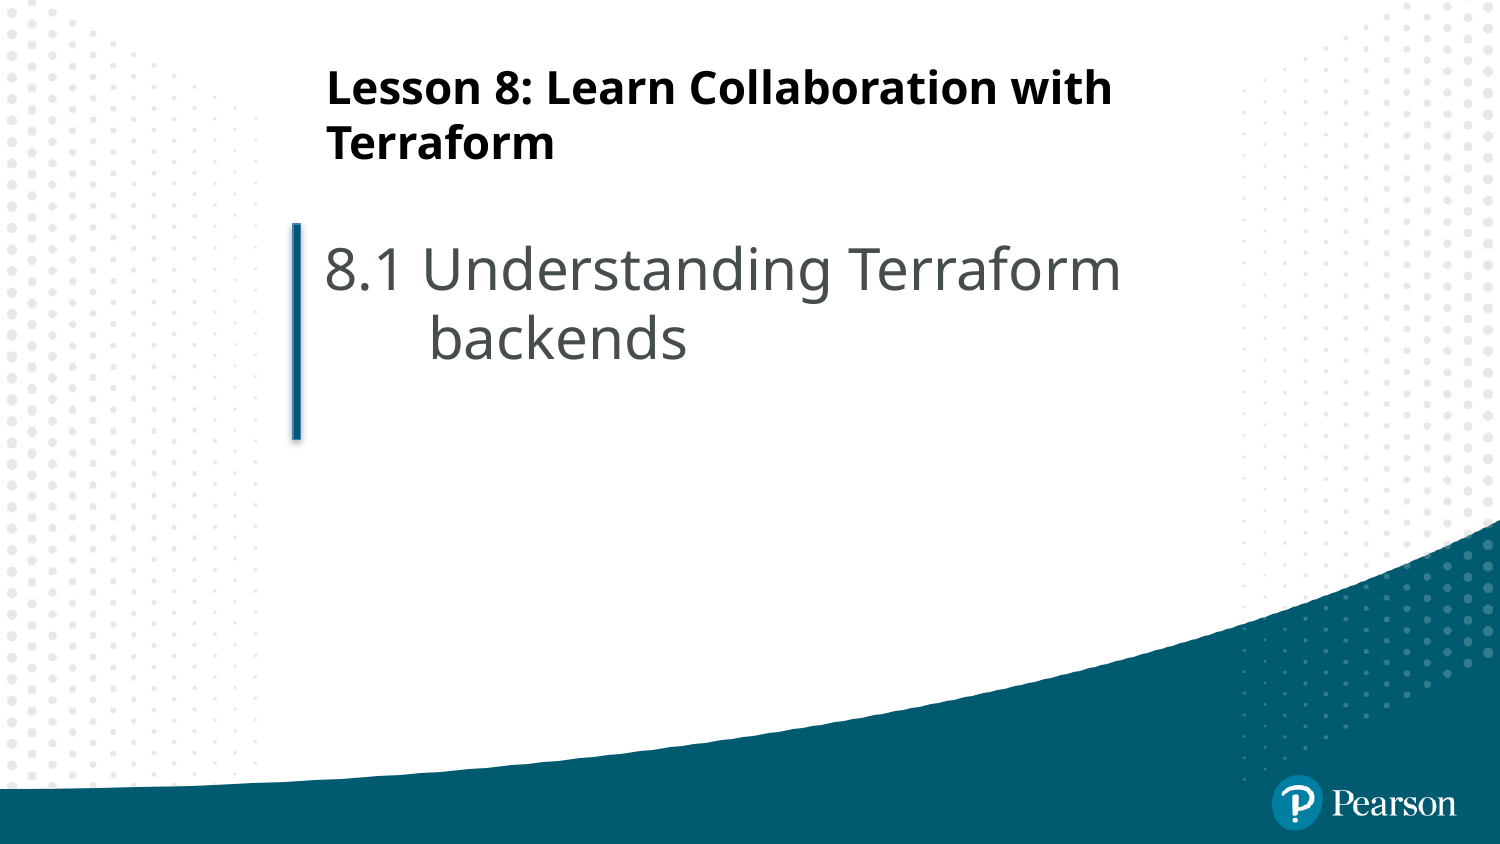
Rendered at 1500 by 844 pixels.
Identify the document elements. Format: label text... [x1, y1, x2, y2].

picture [1484, 605, 1492, 613]
picture [1444, 584, 1451, 591]
picture [0, 0, 1500, 788]
picture [1464, 660, 1471, 667]
subtitle 8.1 Understanding Terraform backends [300, 224, 1324, 440]
picture [1336, 791, 1340, 815]
picture [1464, 552, 1472, 559]
picture [1419, 800, 1424, 814]
picture [1347, 791, 1353, 804]
picture [1444, 649, 1451, 656]
picture [1447, 798, 1454, 815]
picture [1444, 563, 1451, 570]
picture [1484, 648, 1492, 657]
picture [1465, 573, 1471, 581]
picture [1381, 798, 1385, 815]
picture [1283, 786, 1314, 815]
title Lesson 8: Learn Collaboration with Terraform [310, 51, 1334, 155]
picture [1354, 800, 1361, 815]
picture [1444, 606, 1451, 613]
picture [1444, 628, 1451, 634]
picture [1464, 616, 1471, 624]
picture [1440, 798, 1444, 815]
picture [1464, 638, 1471, 646]
picture [1484, 562, 1492, 570]
picture [1432, 799, 1436, 813]
picture [1484, 541, 1492, 549]
picture [1405, 799, 1416, 812]
picture [1444, 670, 1451, 677]
picture [1464, 595, 1471, 603]
picture [1484, 627, 1492, 635]
picture [1484, 584, 1492, 592]
